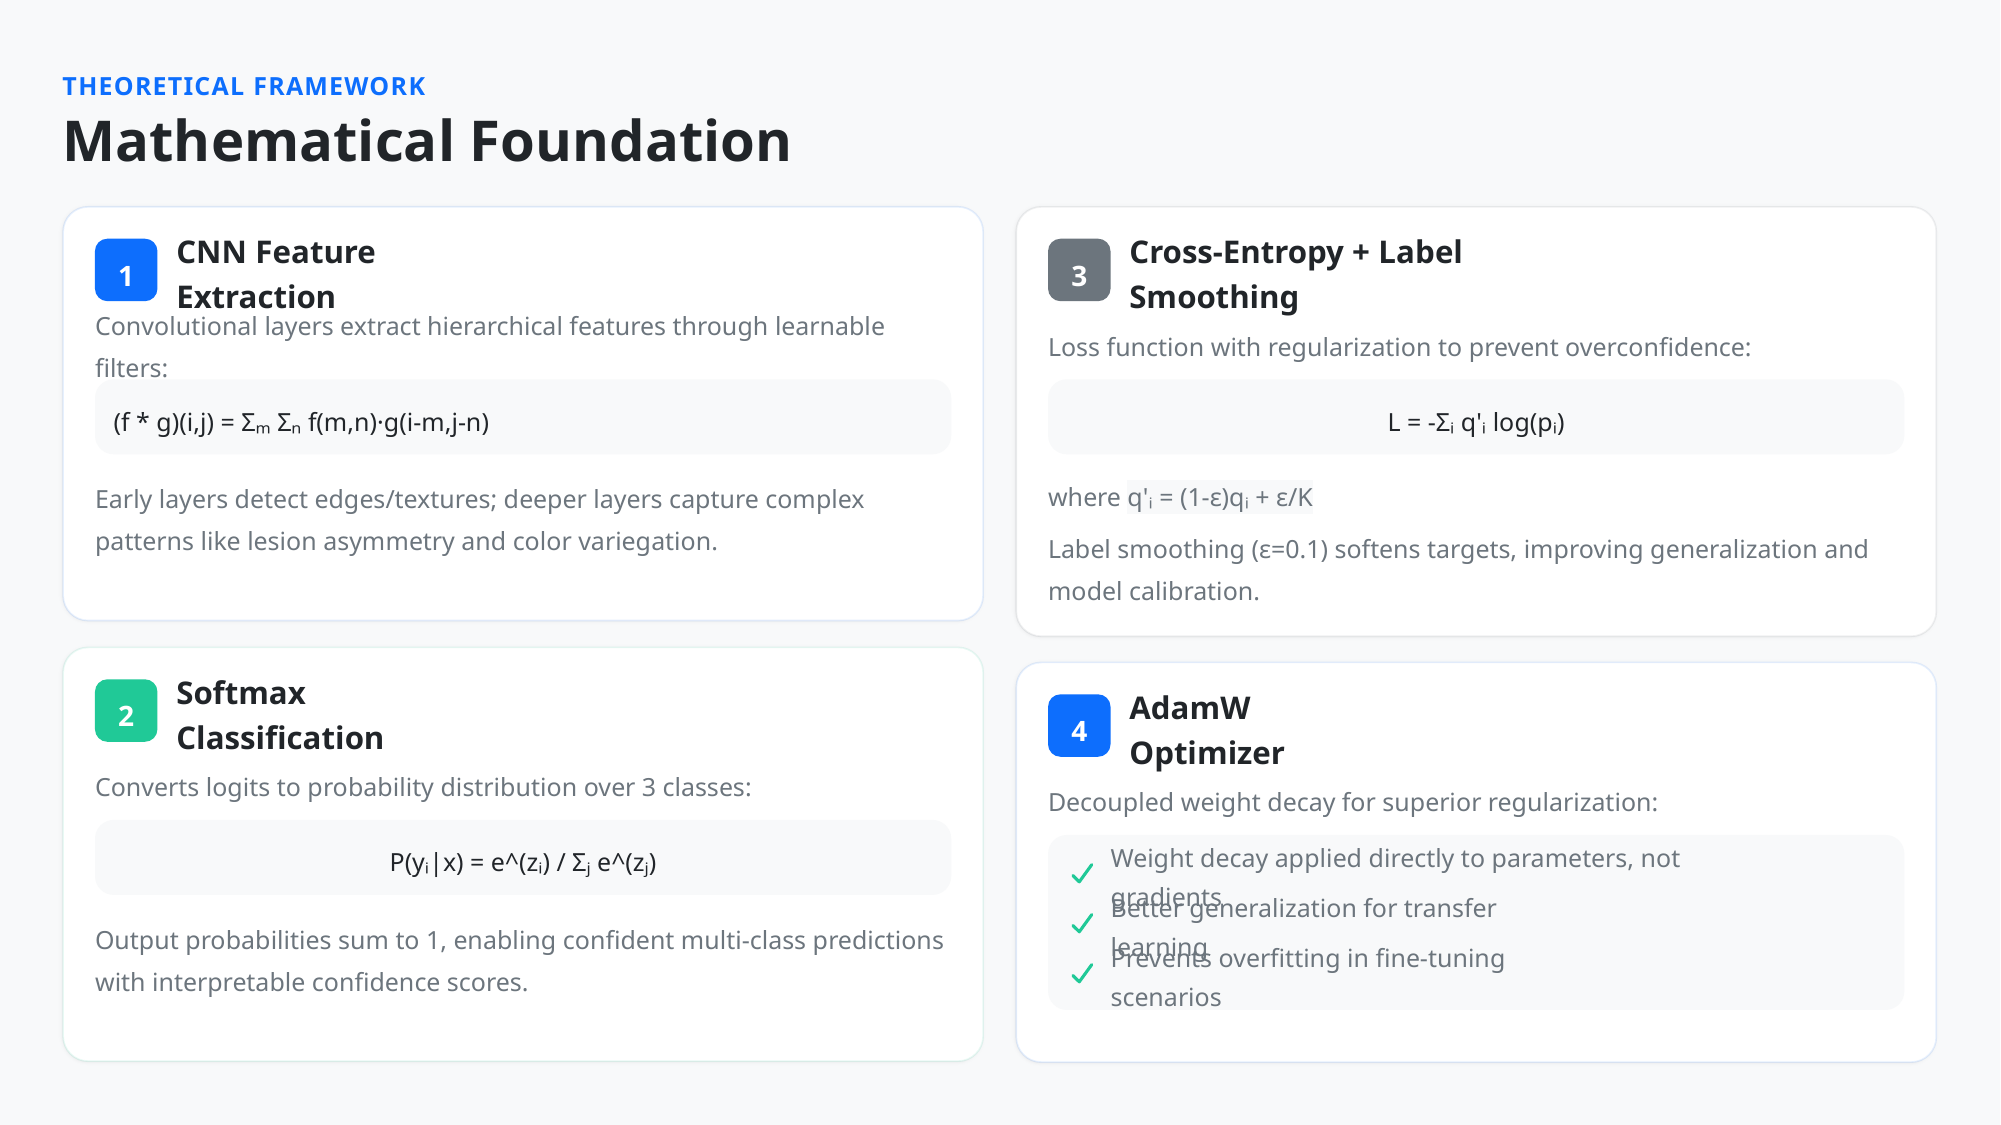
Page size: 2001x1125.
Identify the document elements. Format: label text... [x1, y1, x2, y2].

text_box THEORETICAL FRAMEWORK [62, 62, 1950, 100]
text_box Converts logits to probability distribution over 3 classes: [95, 760, 964, 802]
text_box [1071, 863, 1093, 884]
text_box Weight decay applied directly to parameters, not gradients [1110, 853, 1764, 892]
text_box [1048, 834, 1905, 1010]
text_box AdamW Optimizer [1129, 703, 1399, 748]
text_box [1071, 913, 1093, 934]
text_box Mathematical Foundation [62, 112, 1966, 175]
text_box Label smoothing (ε=0.1) softens targets, improving generalization and model calibration. [1048, 523, 1917, 605]
text_box Early layers detect edges/textures; deeper layers capture complex patterns like lesion asymmetry and color variegation. [95, 473, 964, 555]
text_box L = -Σᵢ q'ᵢ log(pᵢ) [1041, 379, 1911, 455]
text_box [63, 206, 984, 621]
text_box where q'ᵢ = (1-ε)qᵢ + ε/K [1048, 473, 1917, 511]
text_box P(yᵢ|x) = e^(zᵢ) / Σⱼ e^(zⱼ) [88, 819, 958, 895]
text_box Cross-Entropy + Label Smoothing [1129, 248, 1610, 292]
text_box Prevents overfitting in fine-tuning scenarios [1110, 953, 1603, 992]
text_box Output probabilities sum to 1, enabling confident multi-class predictions with interpretable confidence scores. [95, 913, 964, 995]
text_box Decoupled weight decay for superior regularization: [1048, 775, 1917, 817]
text_box Loss function with regularization to prevent overconfidence: [1048, 319, 1917, 361]
text_box [1016, 662, 1937, 1063]
text_box 1 [87, 238, 165, 302]
text_box (f * g)(i,j) = Σₘ Σₙ f(m,n)·g(i-m,j-n) [95, 379, 964, 455]
text_box [63, 647, 984, 1062]
text_box Convolutional layers extract hierarchical features through learnable filters: [95, 319, 964, 361]
text_box [1071, 963, 1093, 984]
text_box [1016, 206, 1937, 637]
text_box CNN Feature Extraction [176, 248, 519, 292]
text_box Softmax Classification [176, 688, 502, 733]
text_box 3 [1041, 238, 1118, 302]
text_box Better generalization for transfer learning [1110, 903, 1572, 942]
text_box 2 [87, 679, 165, 742]
text_box 4 [1041, 694, 1118, 757]
